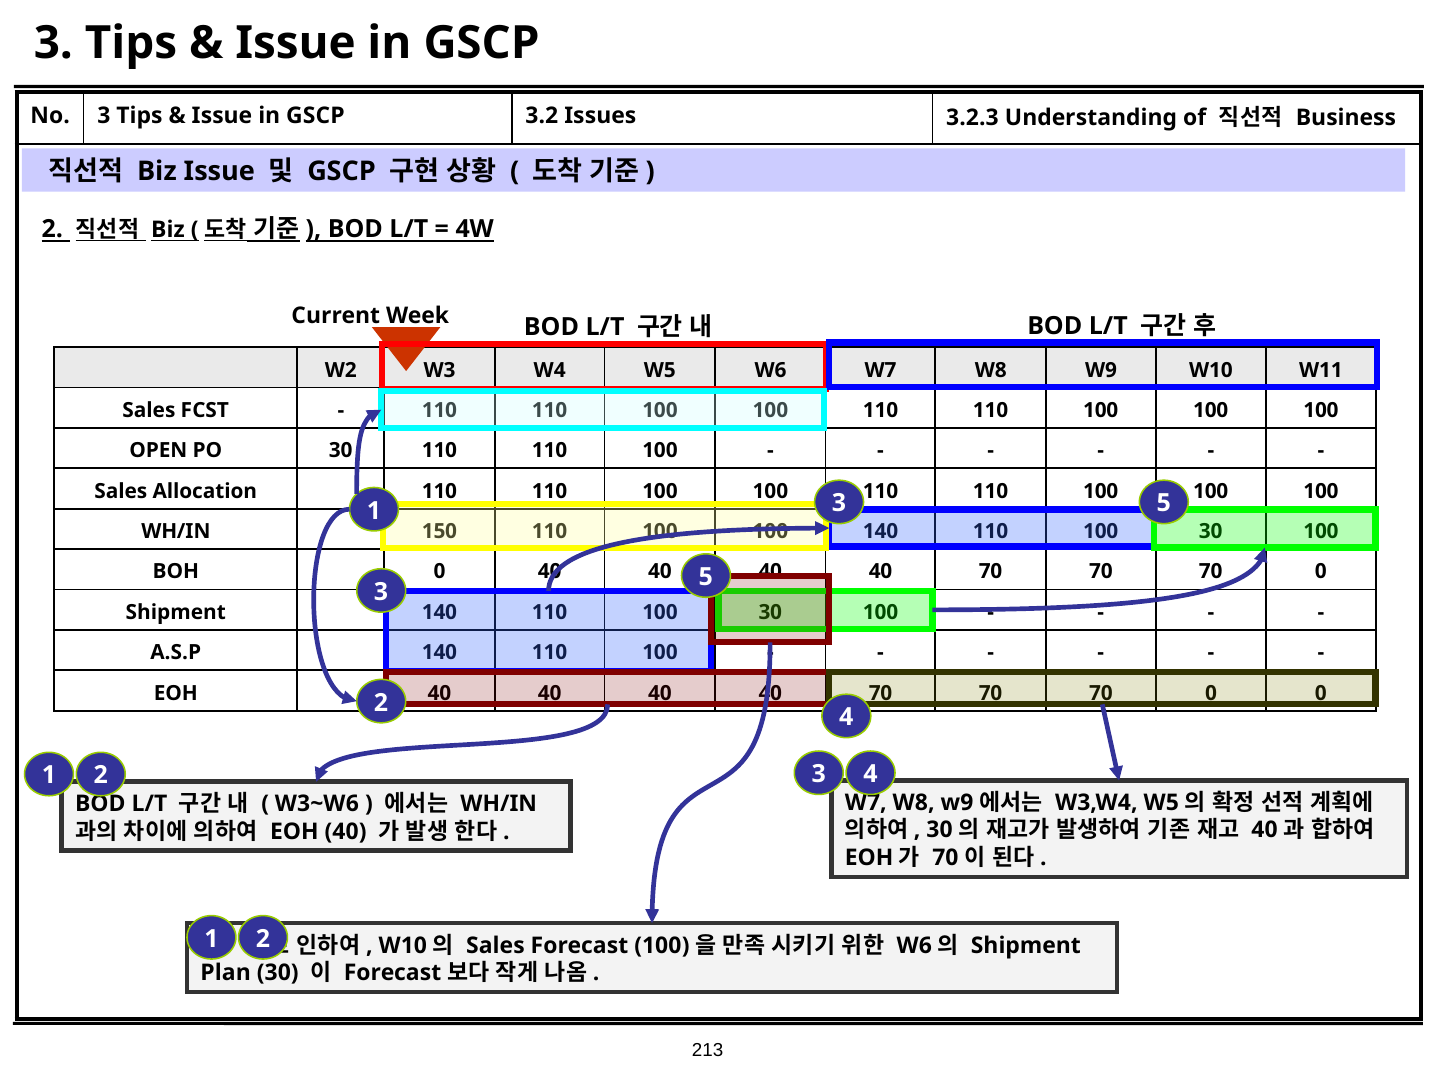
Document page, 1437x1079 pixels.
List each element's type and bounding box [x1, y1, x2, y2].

text_box [1102, 707, 1120, 779]
table_header [298, 348, 382, 387]
table_header [19, 94, 83, 143]
text_box [26, 205, 660, 251]
table_header [55, 348, 296, 387]
slide_number [560, 1030, 860, 1079]
text_box [325, 441, 410, 463]
text_box [24, 391, 1376, 890]
table_header [84, 94, 511, 143]
text_box [935, 550, 1265, 610]
table_cell [19, 145, 1419, 1017]
table_header [933, 94, 1419, 143]
text_box [573, 672, 1407, 877]
text_box [829, 301, 1378, 388]
title [20, 5, 844, 75]
text_box [186, 915, 1118, 993]
text_box [21, 148, 1406, 192]
text_box [277, 293, 827, 389]
table_header [513, 94, 932, 143]
